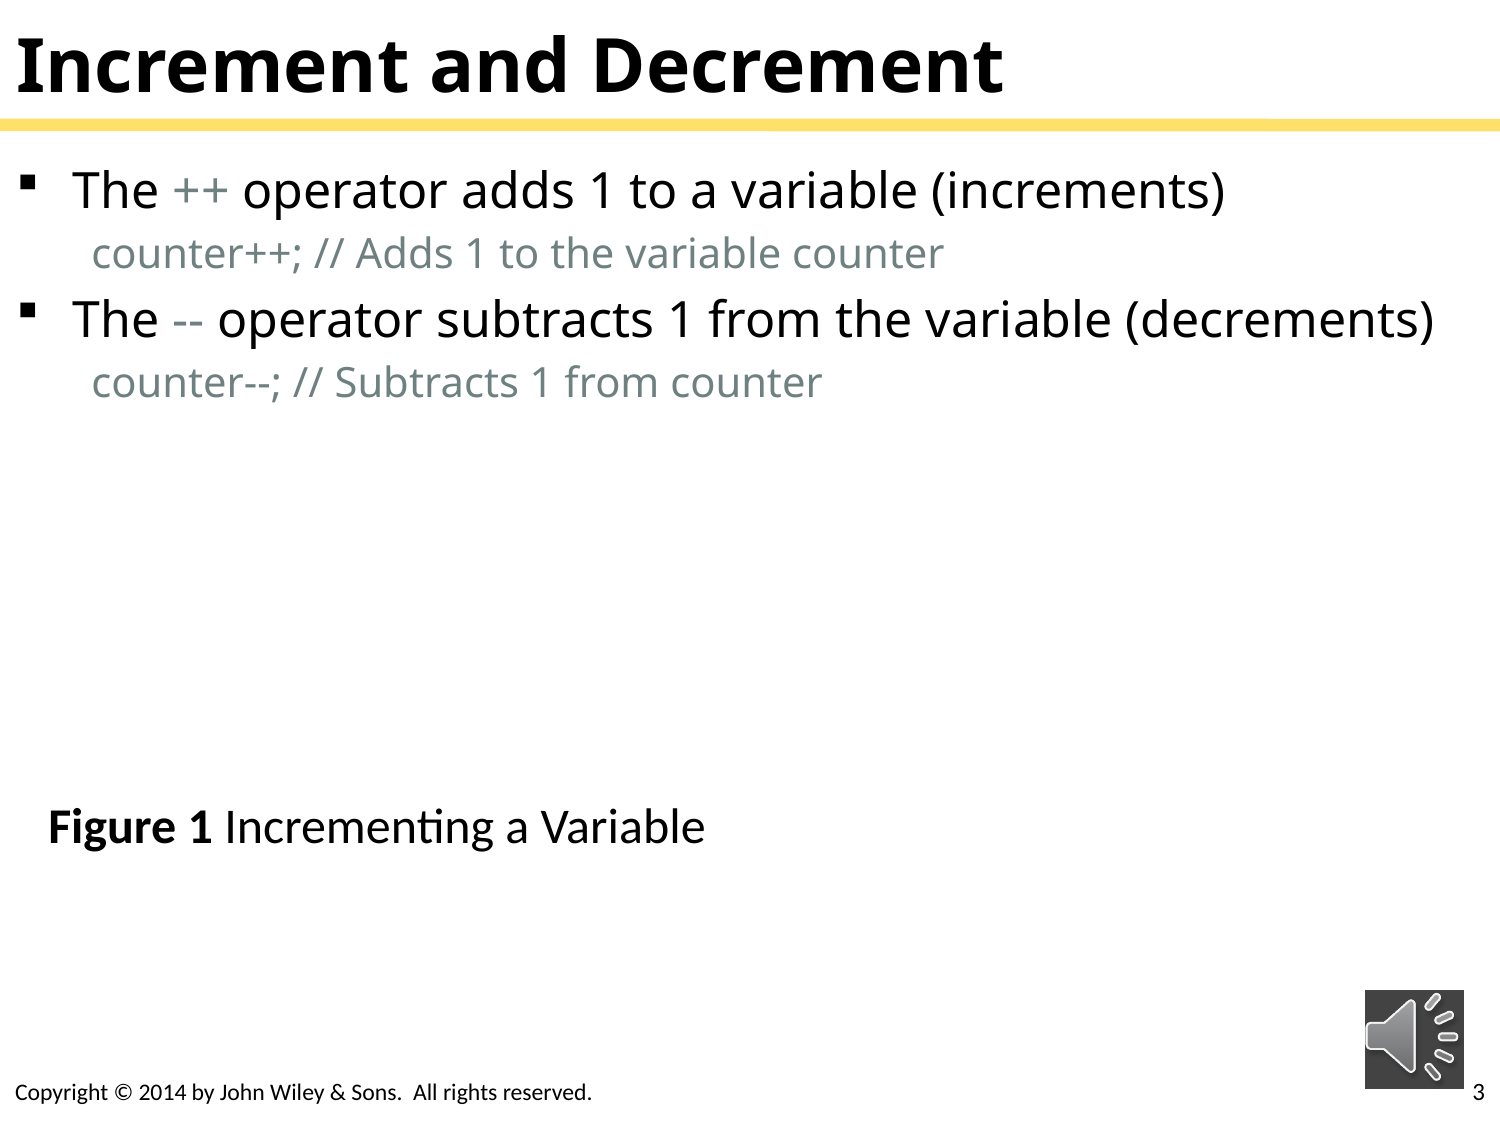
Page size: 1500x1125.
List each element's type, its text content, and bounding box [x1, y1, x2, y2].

list The ++ operator adds 1 to a variable (increments) counter++; // Adds 1 to the variable counter The -- operator subtracts 1 from the variable (decrements) counter--; // Subtracts 1 from counter [1, 151, 1500, 589]
text_box Figure 1 Incrementing a Variable [33, 785, 1385, 873]
title Increment and Decrement [1, 0, 1500, 125]
picture [1364, 989, 1465, 1090]
